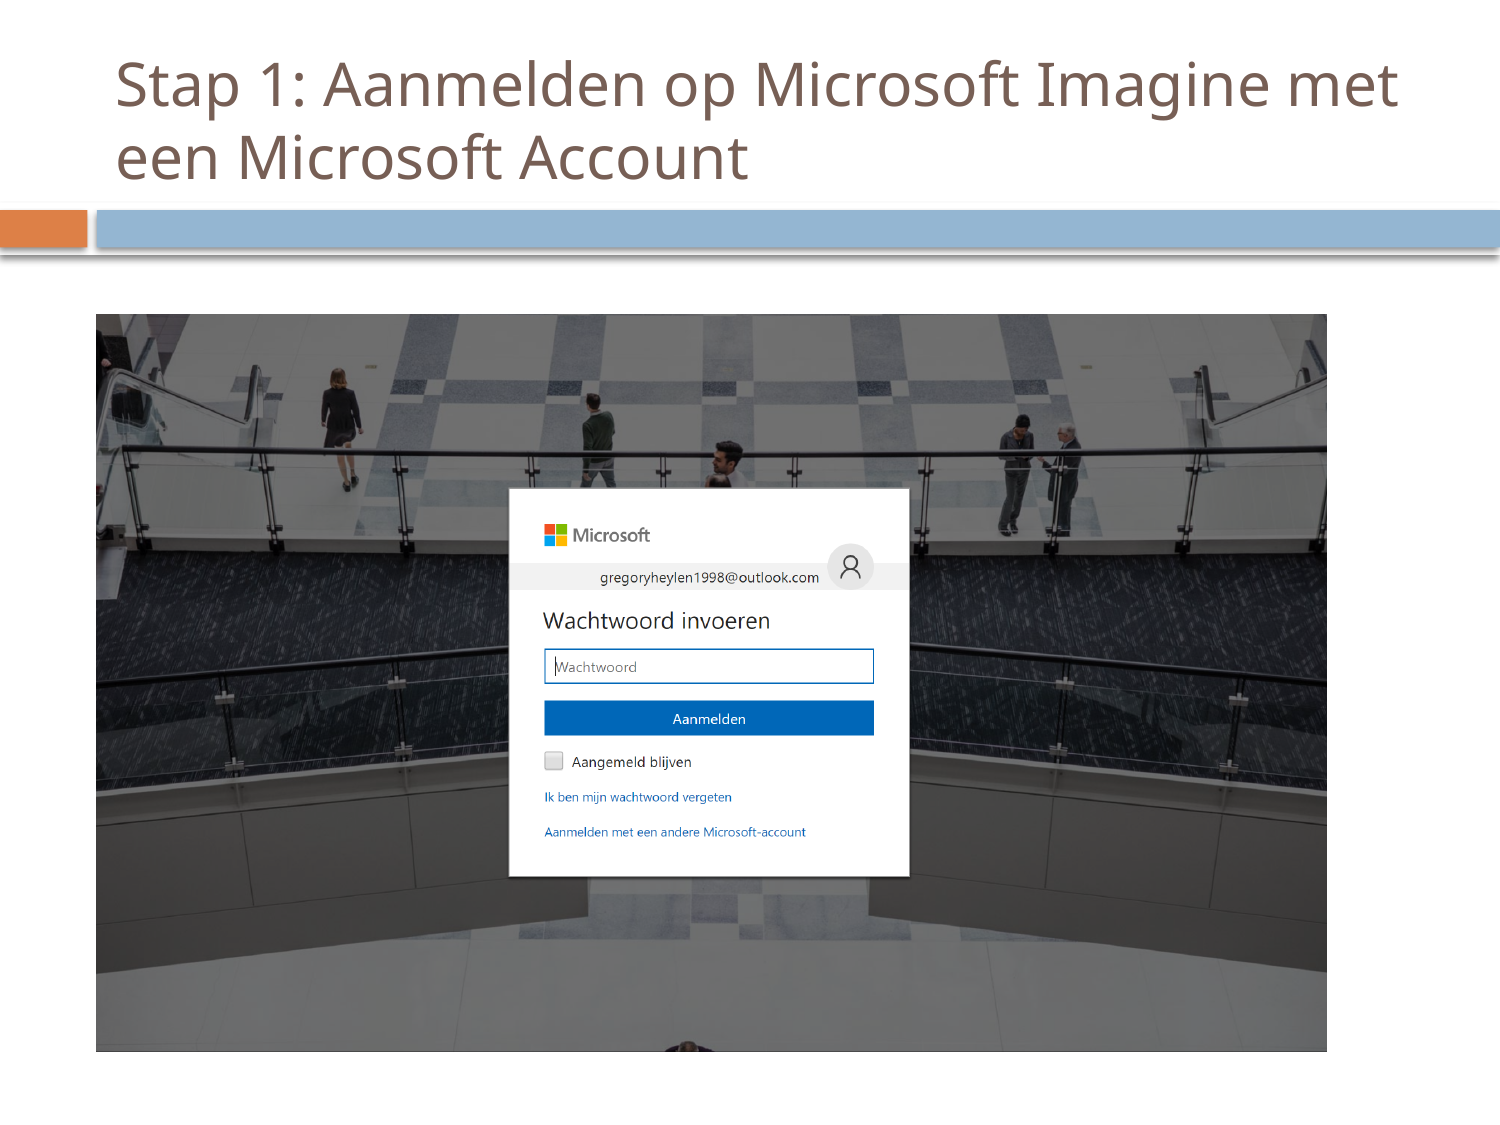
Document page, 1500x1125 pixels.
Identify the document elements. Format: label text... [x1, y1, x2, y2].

title Stap 1: Aanmelden op Microsoft Imagine met een Microsoft Account [100, 37, 1438, 200]
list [96, 314, 1328, 1053]
